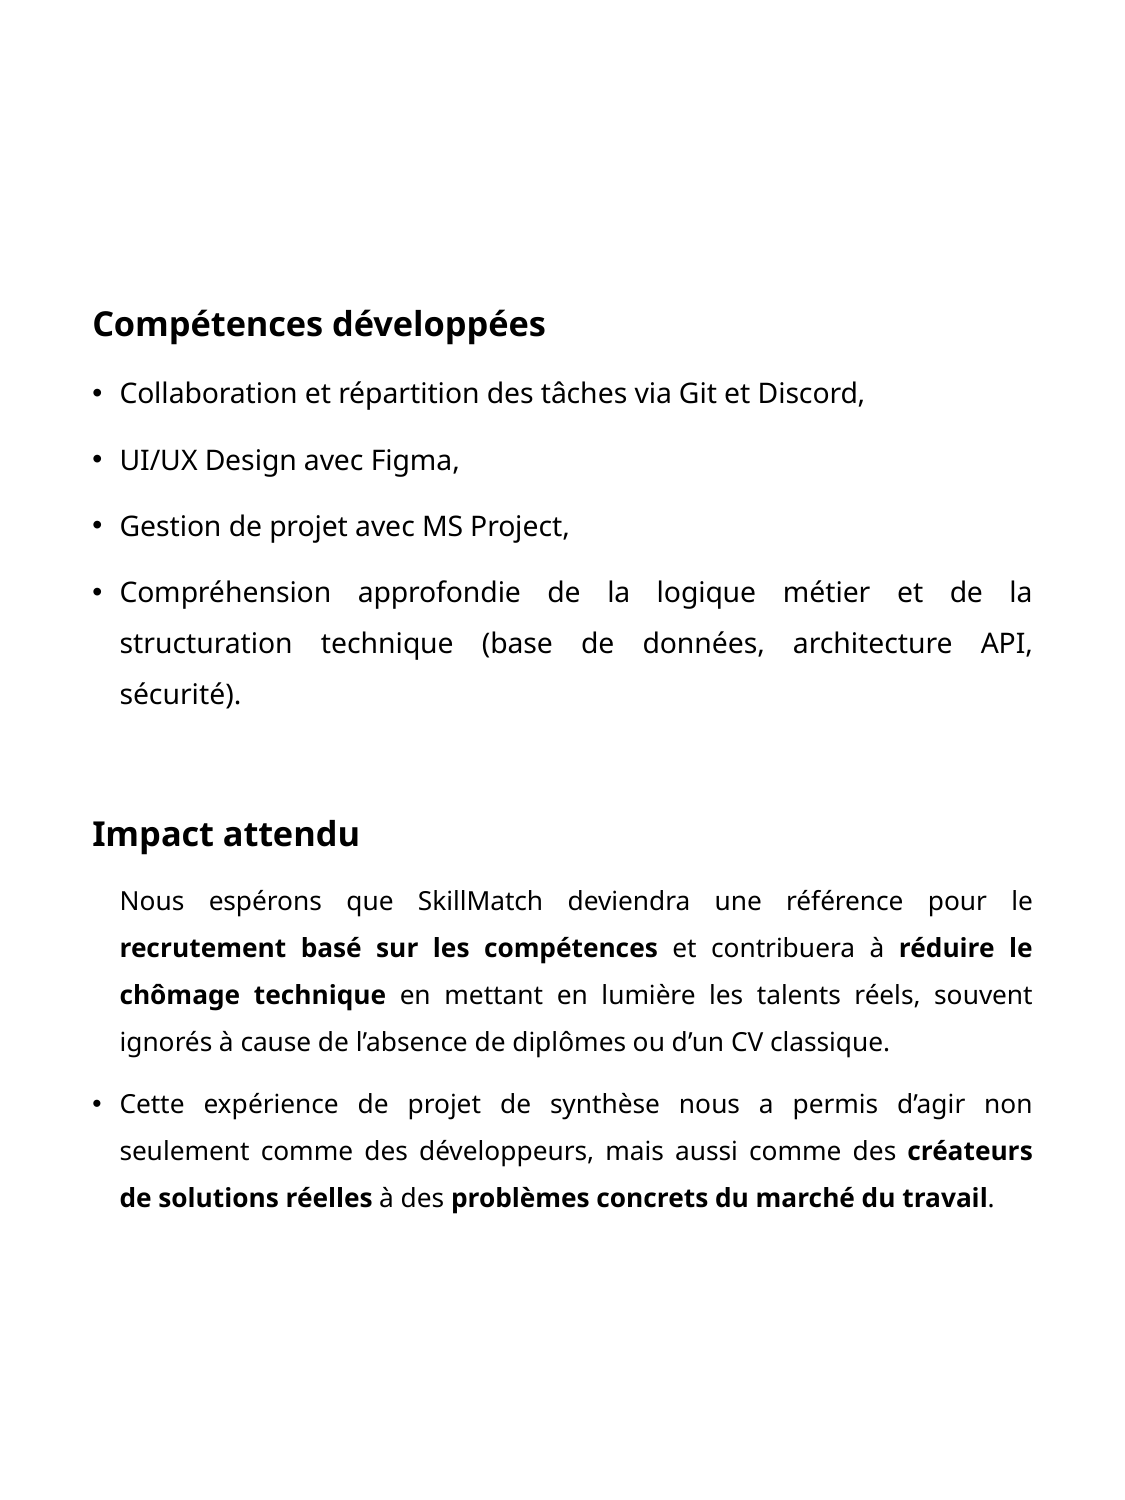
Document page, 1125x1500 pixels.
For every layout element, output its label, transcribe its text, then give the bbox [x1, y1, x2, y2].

list Compétences développées Collaboration et répartition des tâches via Git et Discord, UI/UX Design avec Figma, Gestion de projet avec MS Project, Compréhension approfondie de la logique métier et de la structuration technique (base de données, architecture API, sécurité). Impact attendu Nous espérons que SkillMatch deviendra une référence pour le recrutement basé sur les compétences et contribuera à réduire le chômage technique en mettant en lumière les talents réels, souvent ignorés à cause de l’absence de diplômes ou d’un CV classique. Cette expérience de projet de synthèse nous a permis d’agir non seulement comme des développeurs, mais aussi comme des créateurs de solutions réelles à des problèmes concrets du marché du travail. [77, 274, 1048, 1226]
